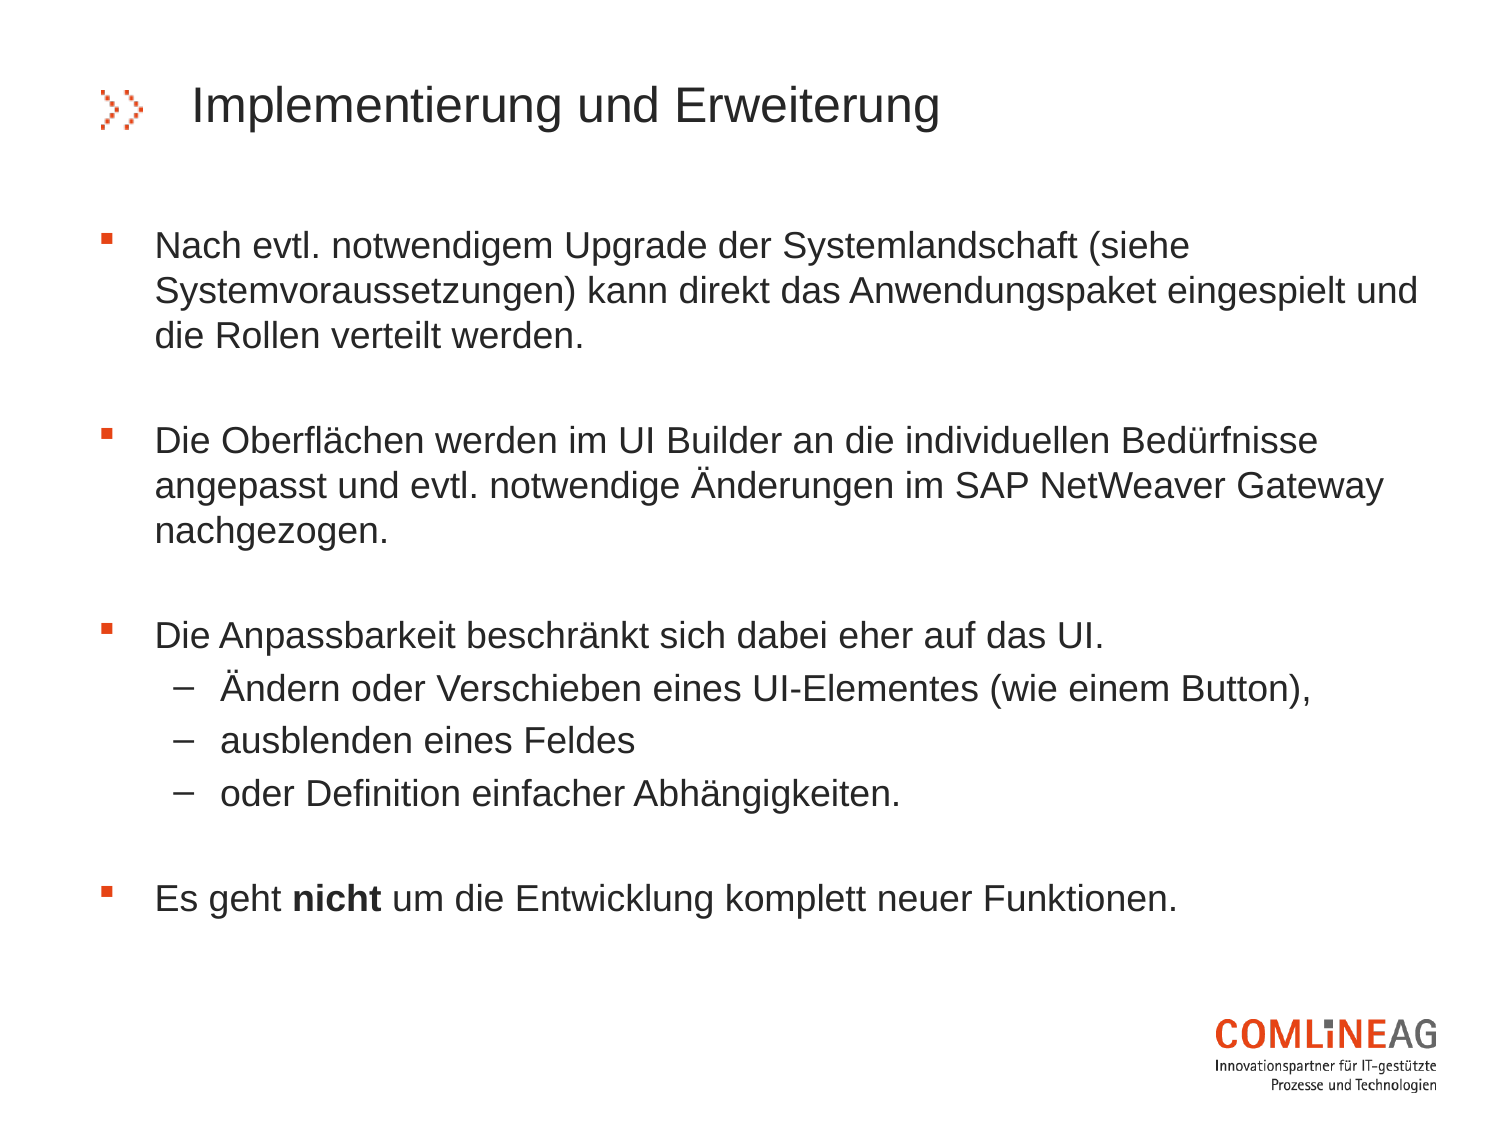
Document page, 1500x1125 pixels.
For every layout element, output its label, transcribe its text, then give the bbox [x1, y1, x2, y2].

list Nach evtl. notwendigem Upgrade der Systemlandschaft (siehe Systemvoraussetzungen) kann direkt das Anwendungspaket eingespielt und die Rollen verteilt werden. Die Oberflächen werden im UI Builder an die individuellen Bedürfnisse angepasst und evtl. notwendige Änderungen im SAP NetWeaver Gateway nachgezogen. Die Anpassbarkeit beschränkt sich dabei eher auf das UI. Ändern oder Verschieben eines UI-Elementes (wie einem Button), ausblenden eines Feldes oder Definition einfacher Abhängigkeiten. Es geht nicht um die Entwicklung komplett neuer Funktionen. [83, 213, 1437, 922]
picture [101, 90, 143, 130]
picture [1216, 1019, 1436, 1093]
title Implementierung und Erweiterung [176, 58, 1442, 148]
